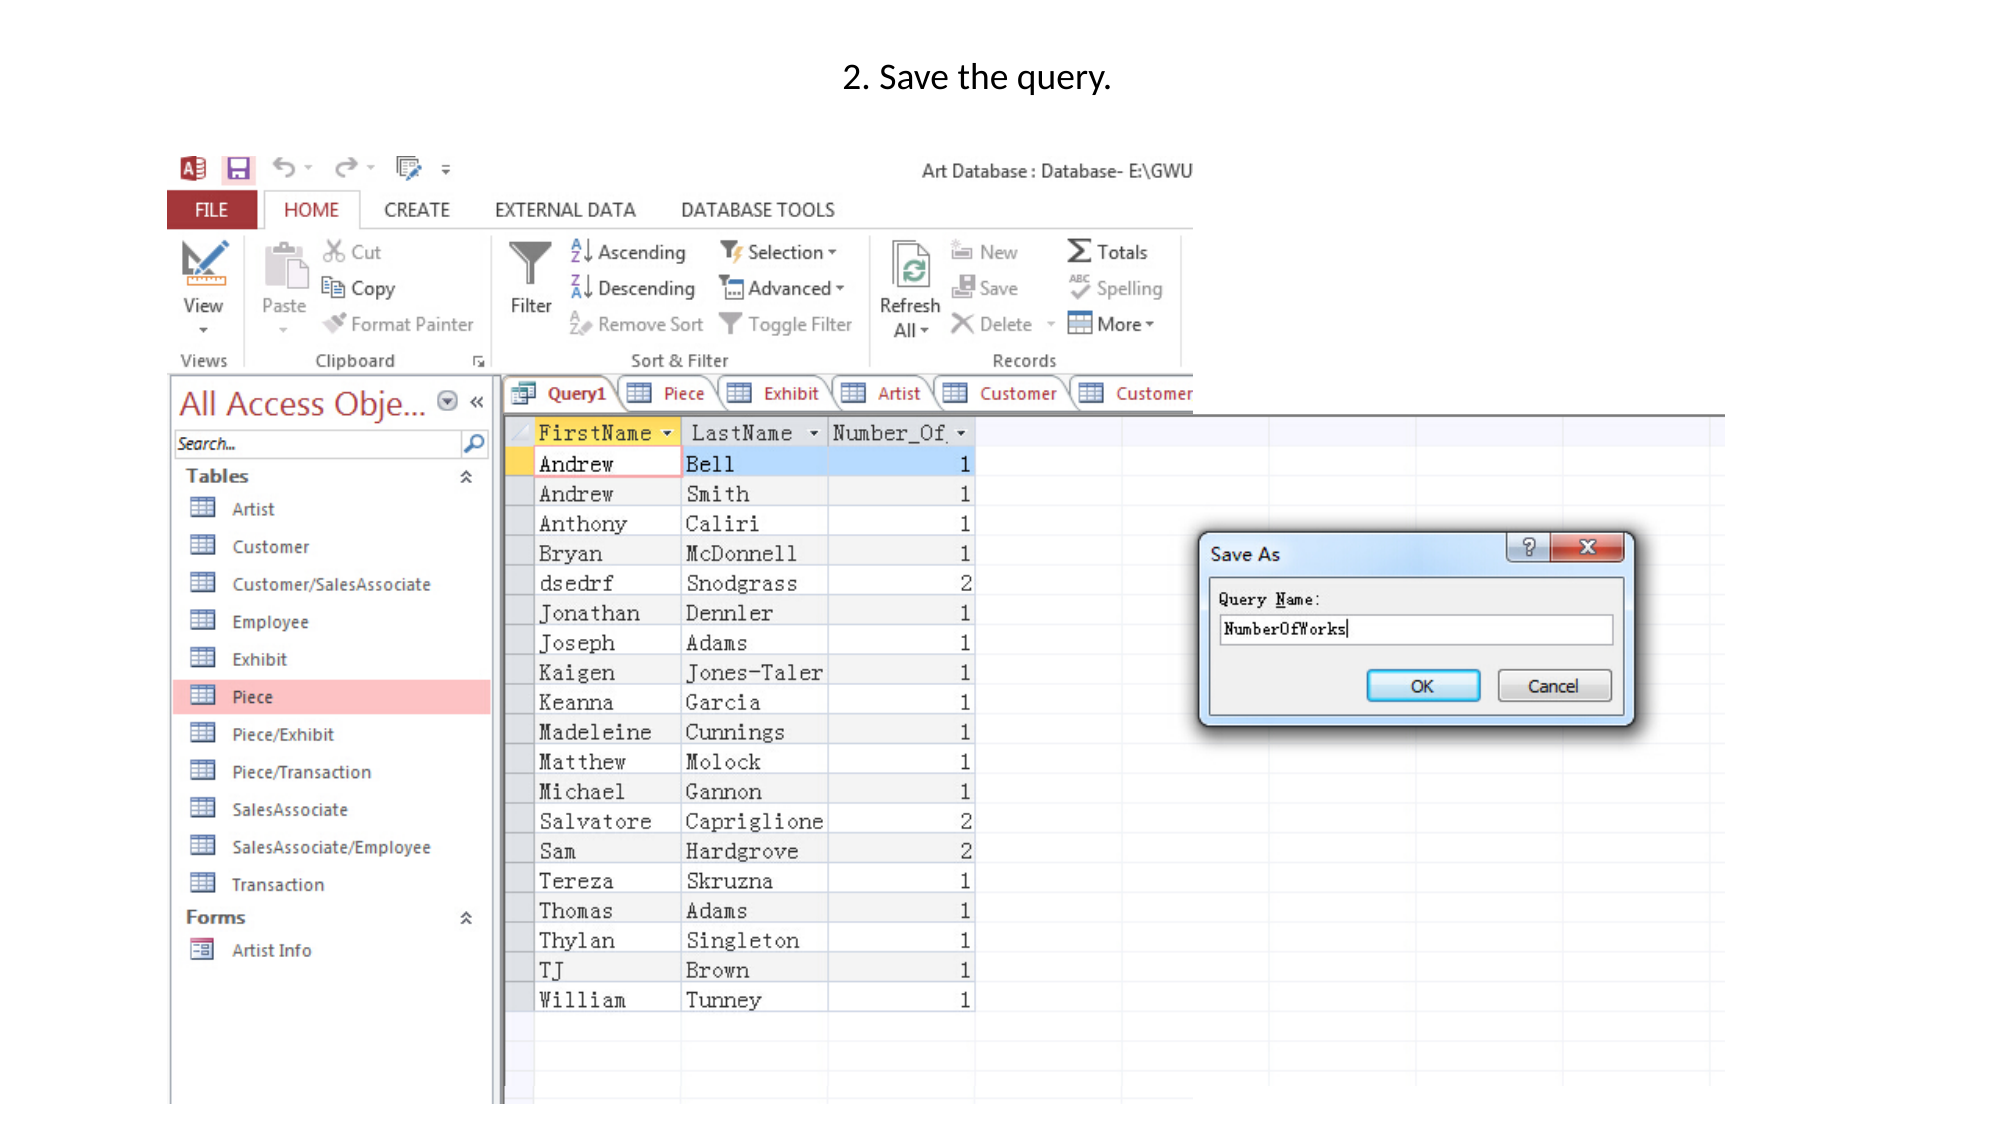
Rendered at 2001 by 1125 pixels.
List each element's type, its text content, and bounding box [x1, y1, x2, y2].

picture [167, 156, 1725, 1104]
text_box 2. Save the query. [40, 44, 1915, 105]
